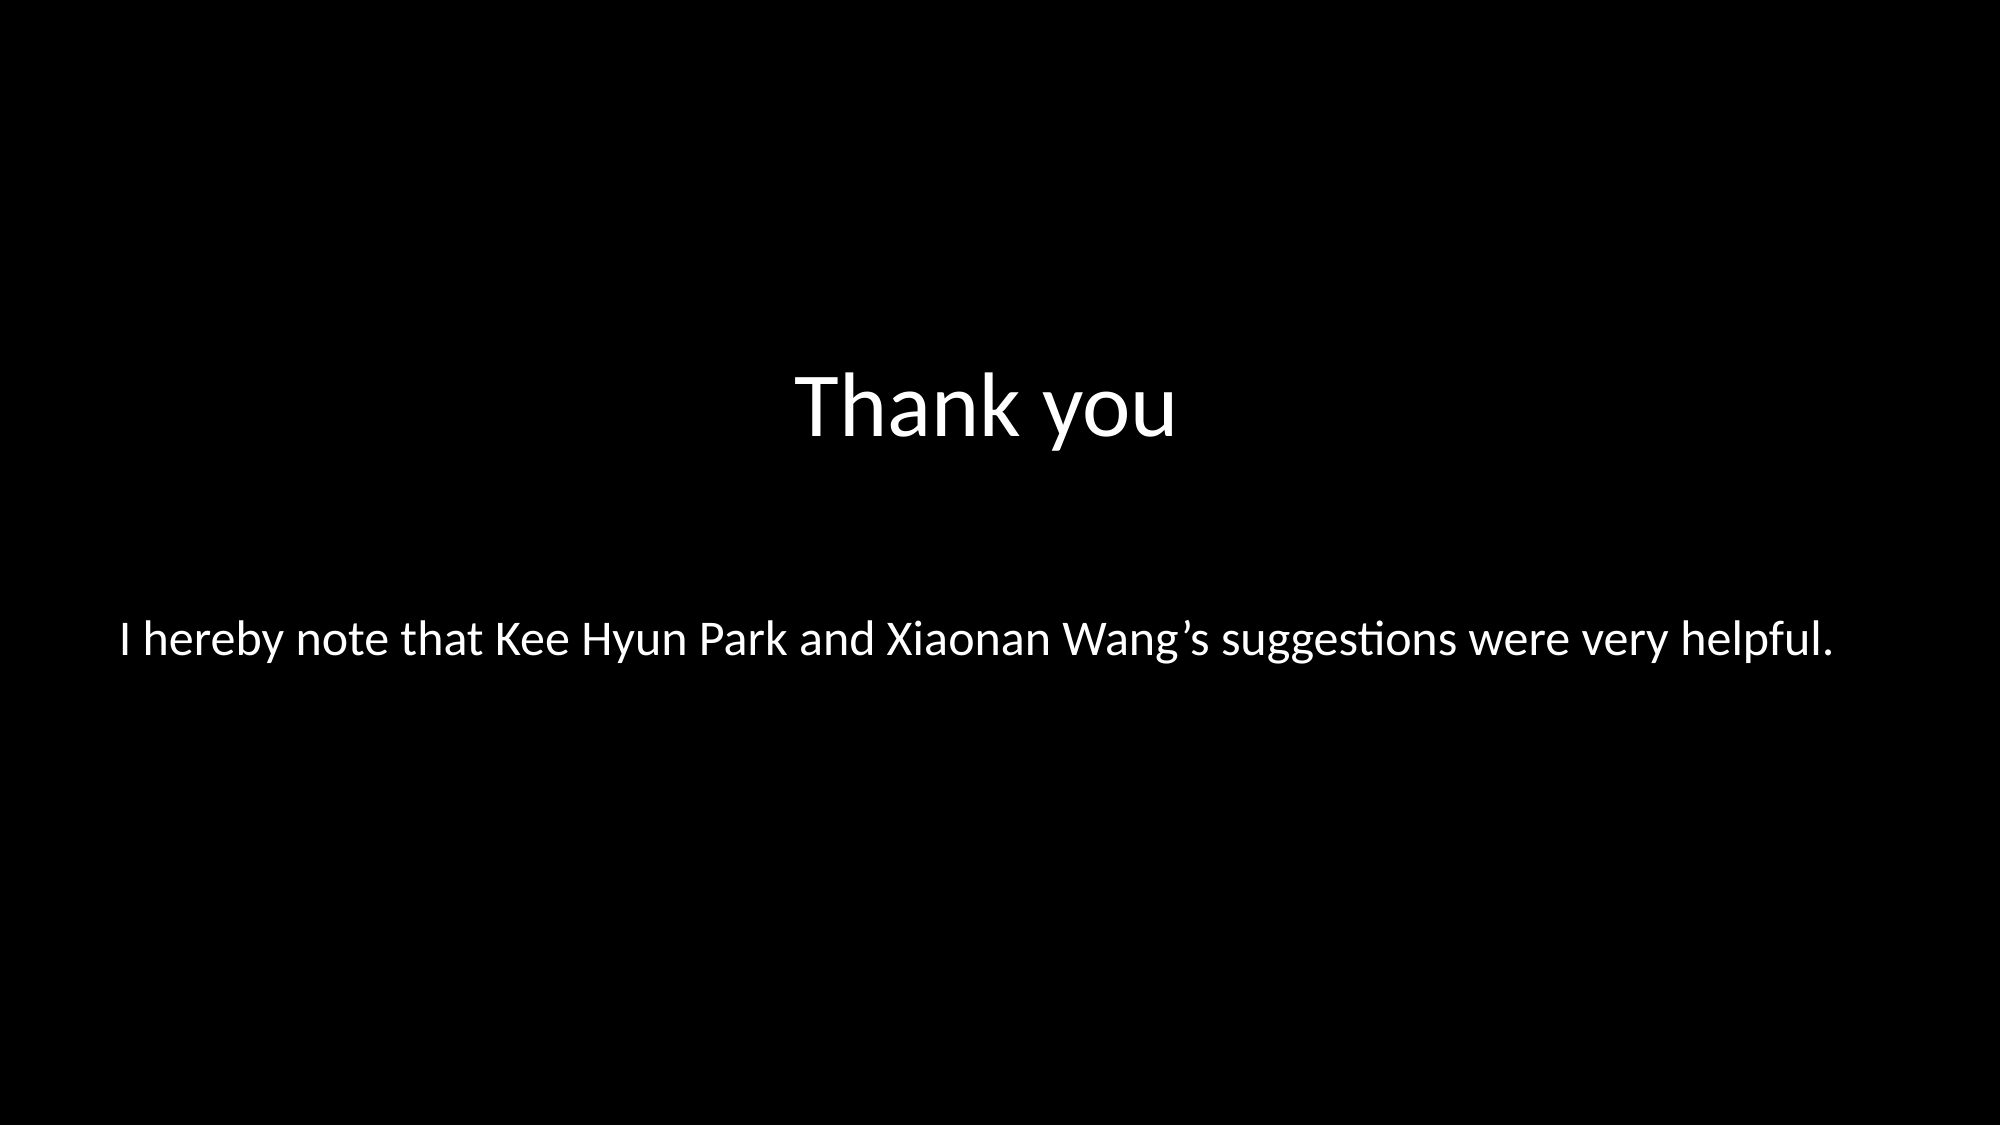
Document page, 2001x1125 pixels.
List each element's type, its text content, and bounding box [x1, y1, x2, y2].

text_box Thank you I hereby note that Kee Hyun Park and Xiaonan Wang’s suggestions were very helpful. [97, 336, 1878, 682]
